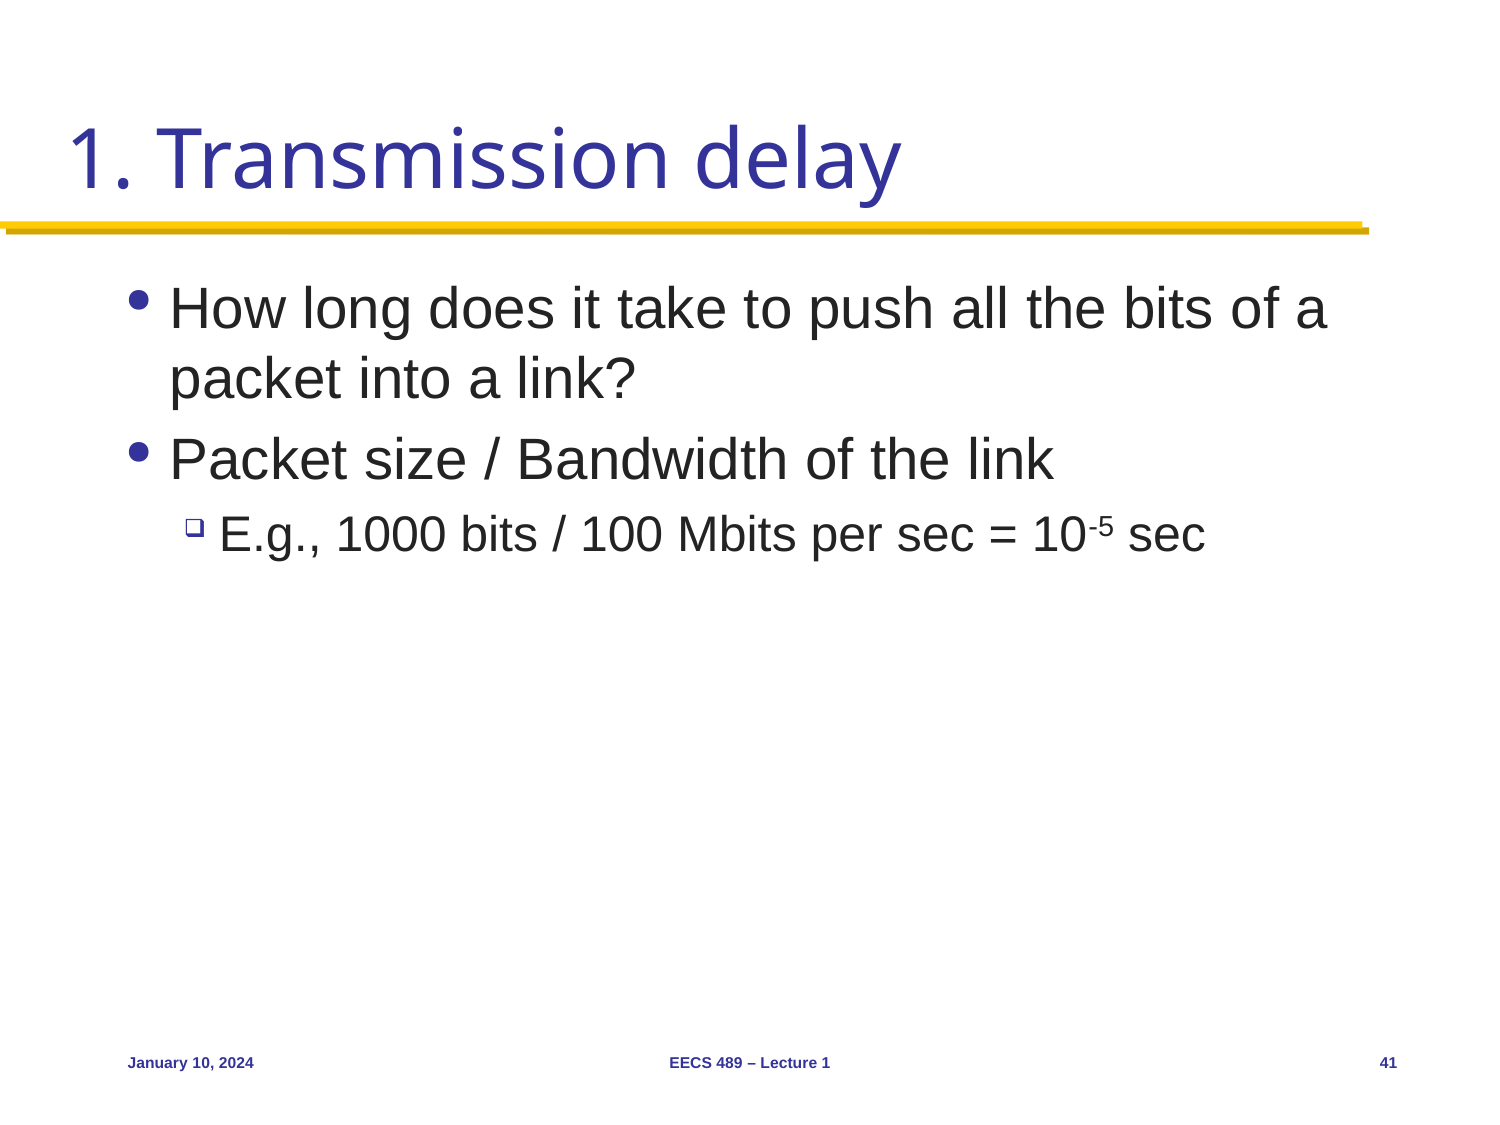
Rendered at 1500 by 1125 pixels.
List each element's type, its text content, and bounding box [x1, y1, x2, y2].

list How long does it take to push all the bits of a packet into a link? Packet size / Bandwidth of the link E.g., 1000 bits / 100 Mbits per sec = 10-5 sec [112, 262, 1413, 988]
slide_number 41 [1312, 1024, 1413, 1101]
title 1. Transmission delay [49, 24, 1451, 213]
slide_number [112, 1024, 426, 1101]
footer EECS 489 – Lecture 1 [512, 1024, 988, 1101]
